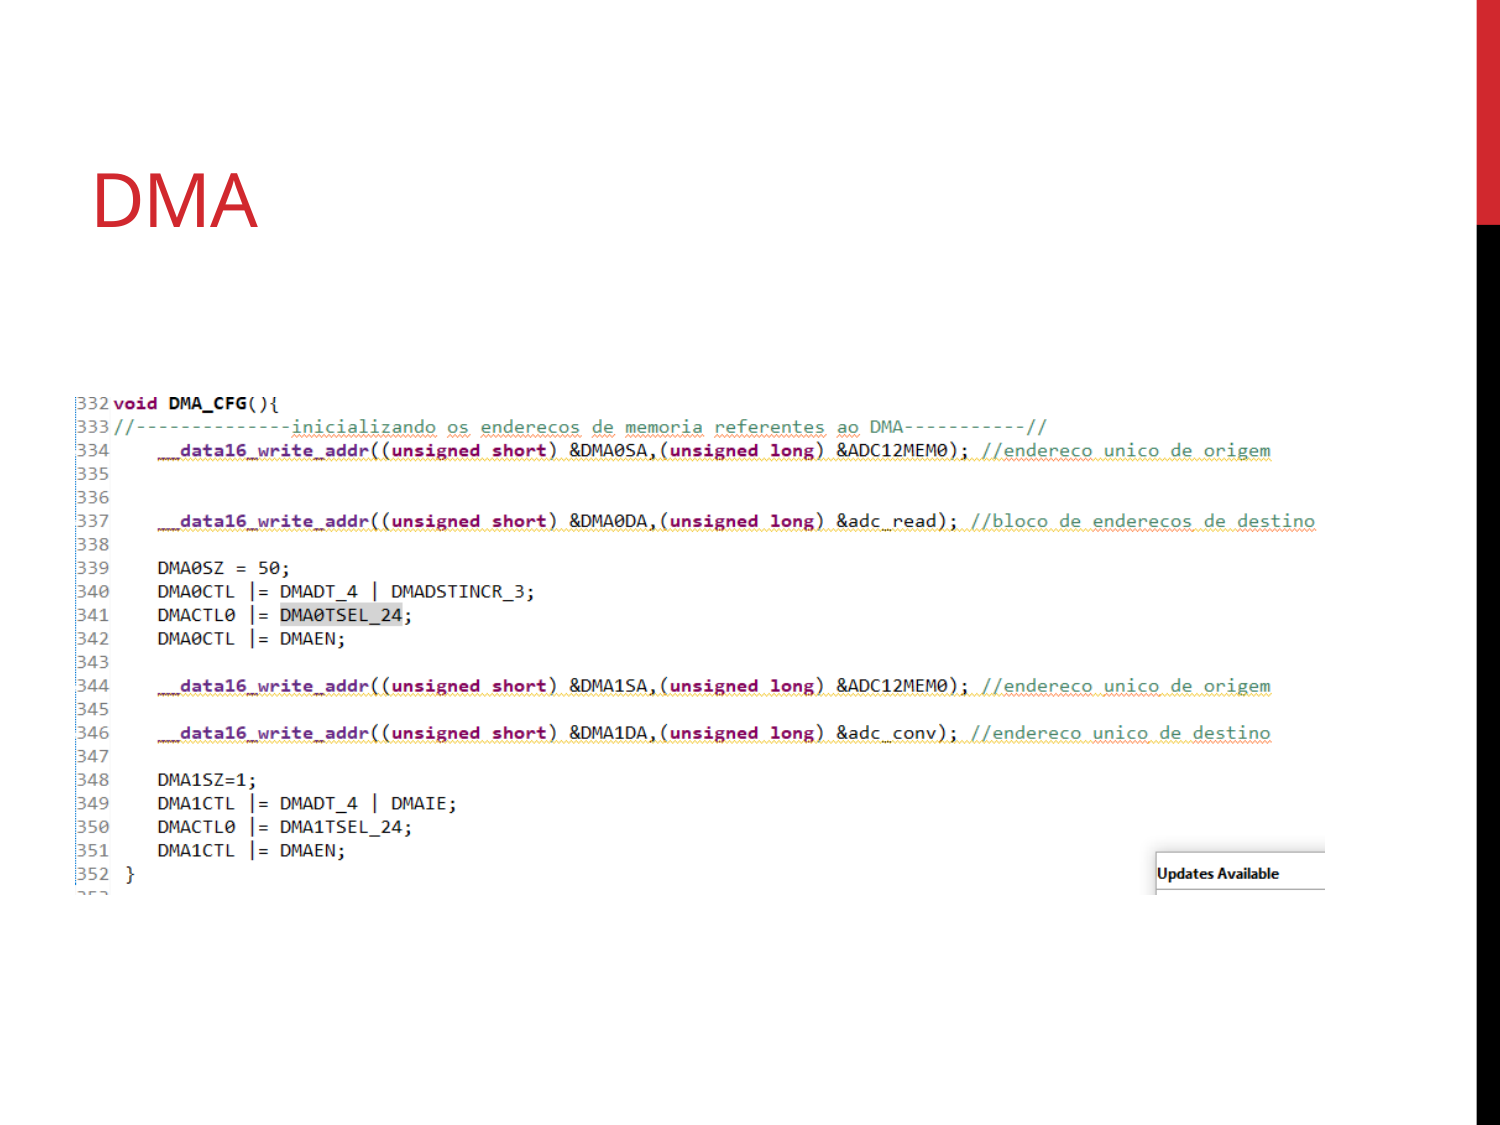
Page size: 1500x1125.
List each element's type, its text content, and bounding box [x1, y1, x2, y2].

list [74, 397, 1326, 896]
title DMA [75, 25, 1025, 250]
